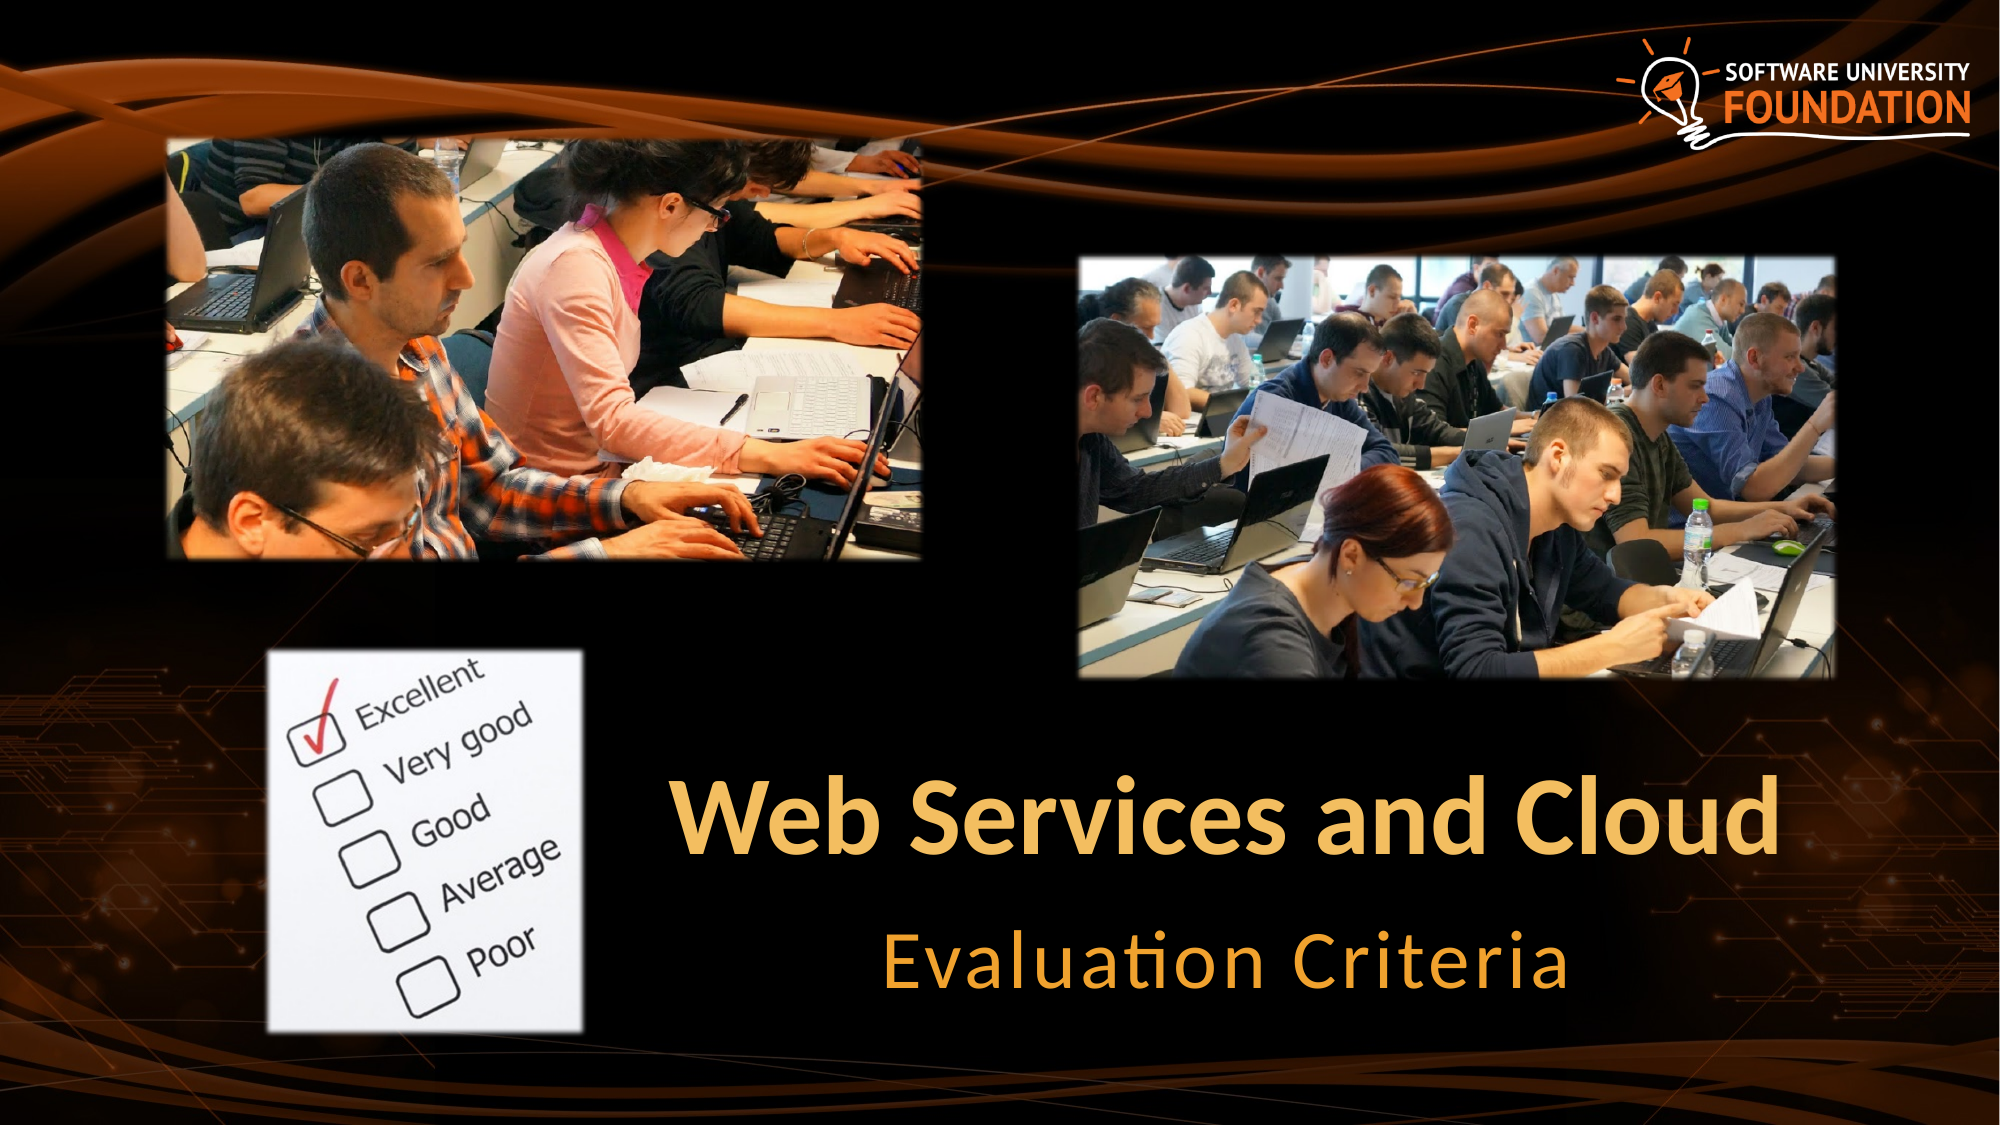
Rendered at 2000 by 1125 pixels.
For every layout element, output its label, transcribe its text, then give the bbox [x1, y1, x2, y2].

title Web Services and Cloud [637, 750, 1817, 885]
picture [0, 0, 2000, 1125]
list Evaluation Criteria [637, 894, 1817, 1007]
